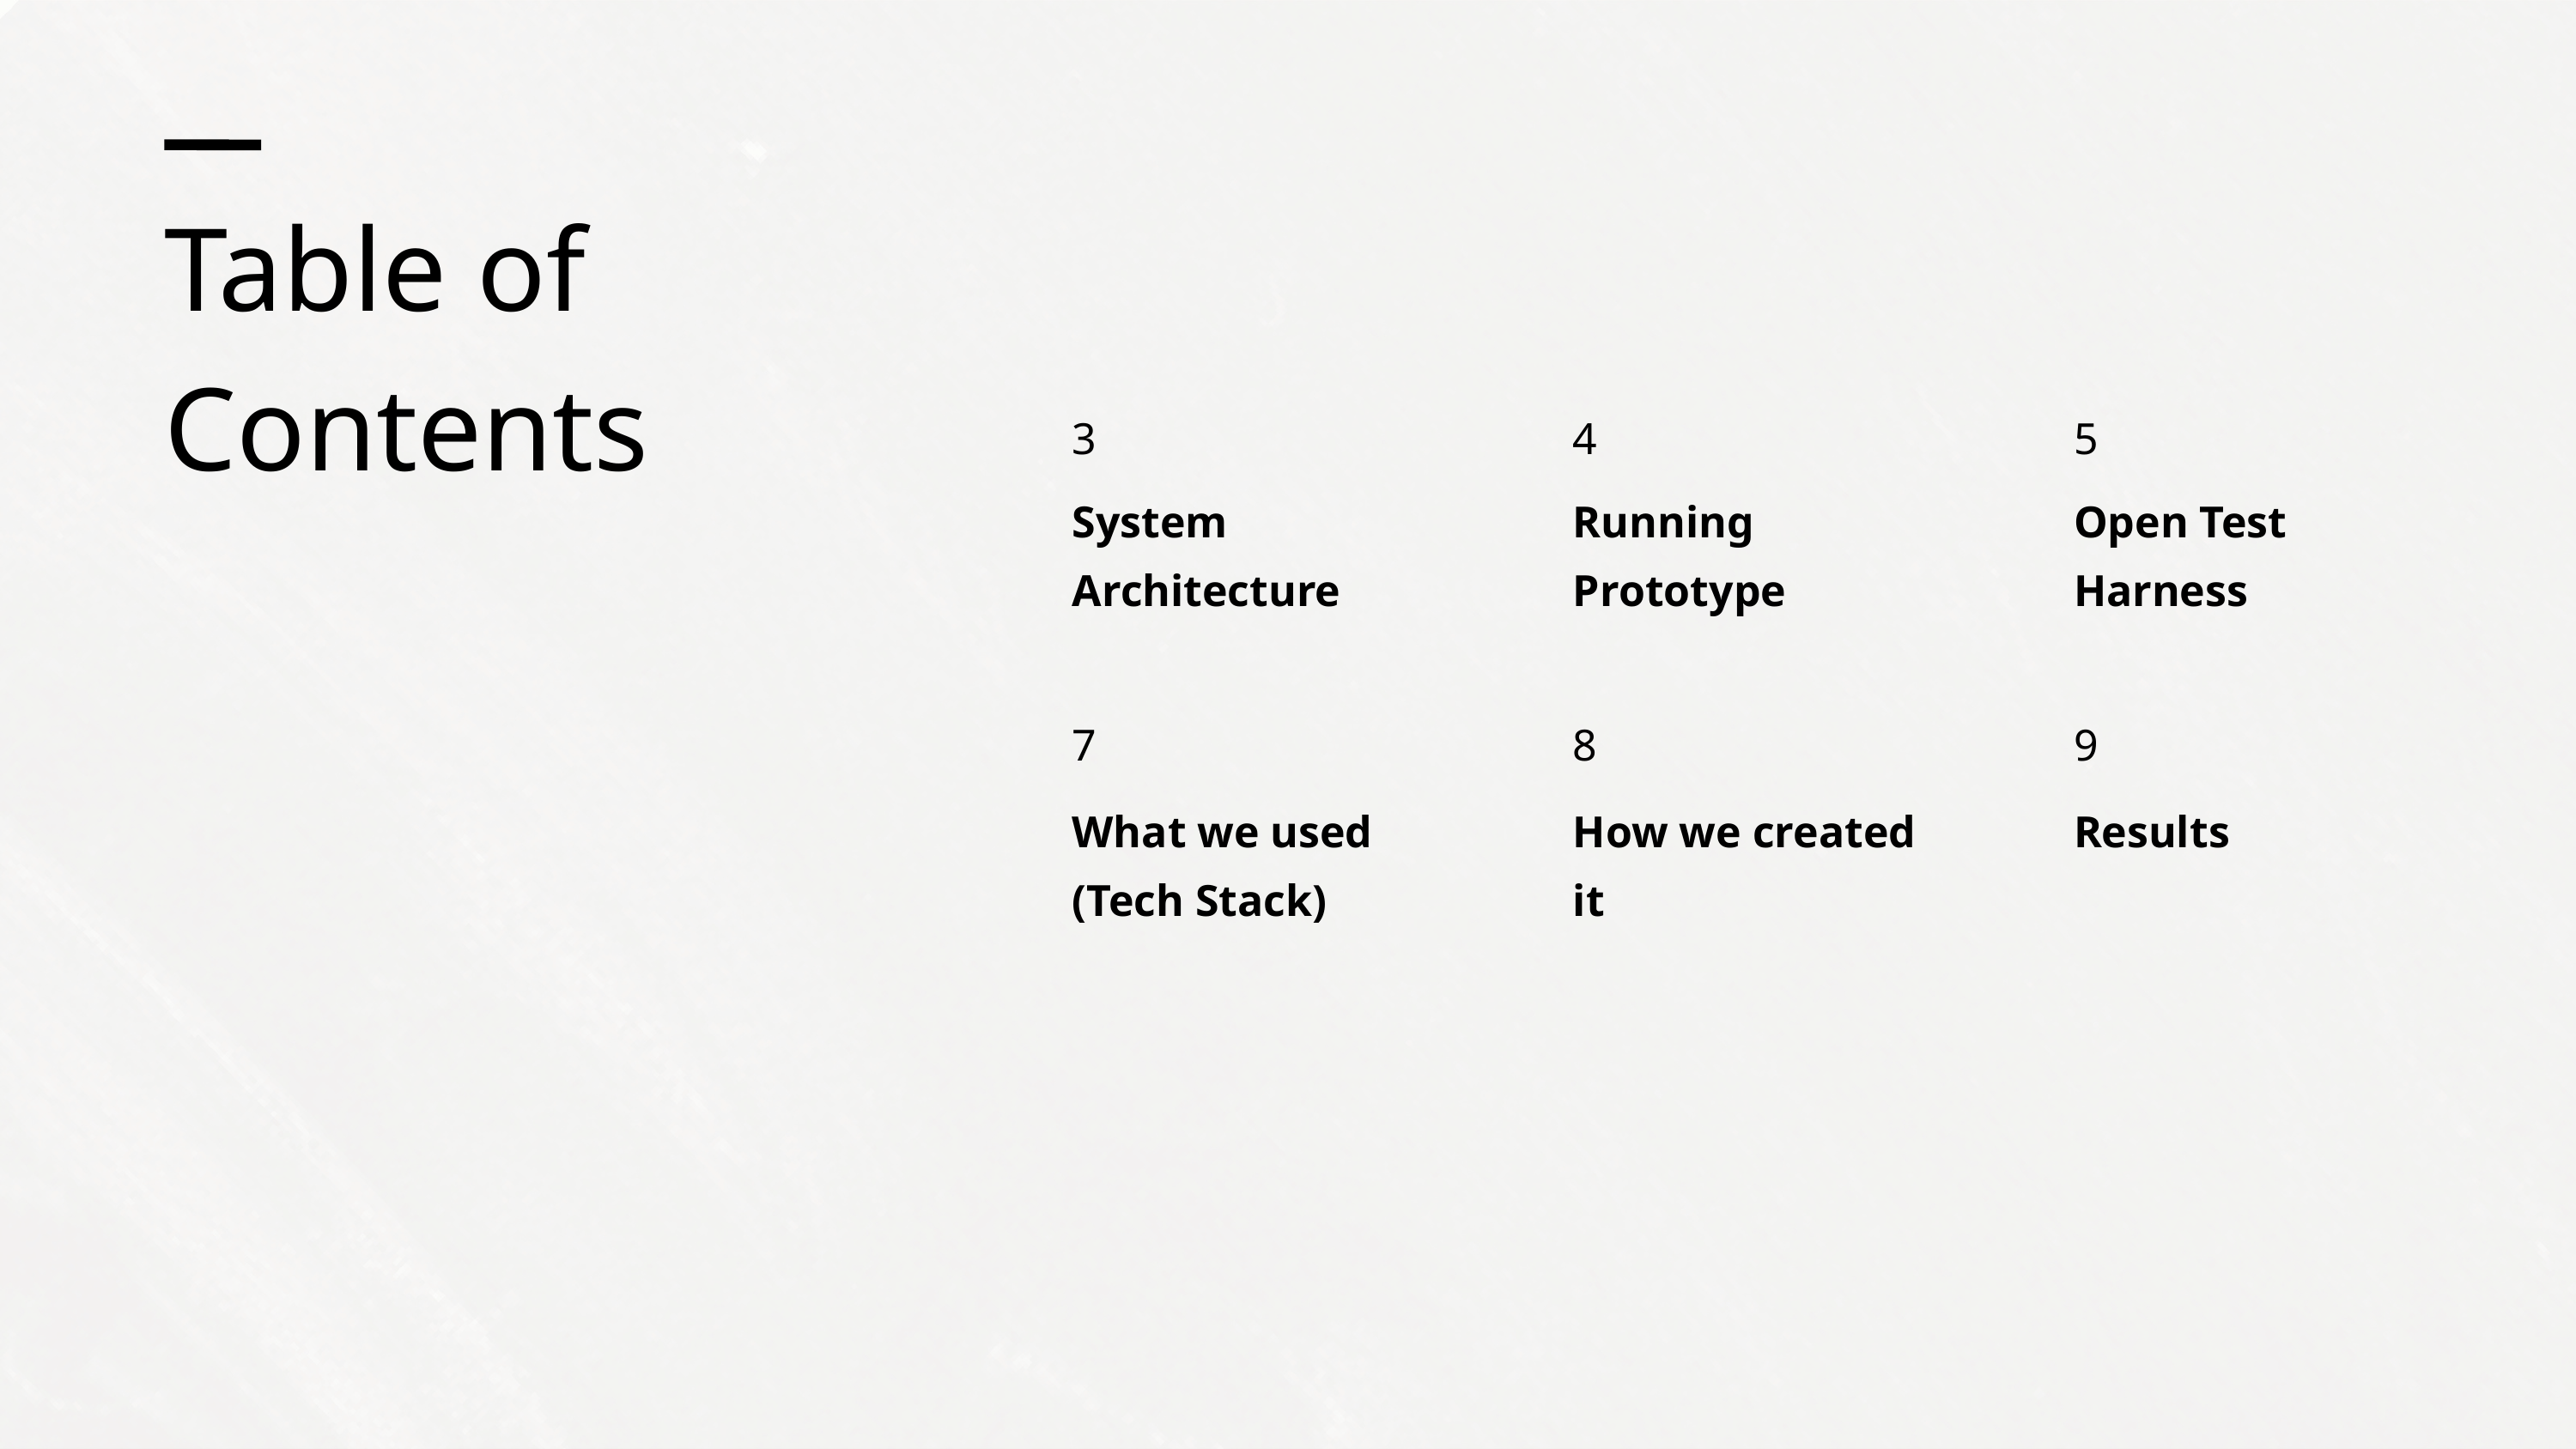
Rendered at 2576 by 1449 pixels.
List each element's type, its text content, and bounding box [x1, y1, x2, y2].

text_box System Architecture [1072, 477, 1431, 615]
text_box [0, 0, 2576, 1449]
text_box How we created it [1572, 787, 1931, 925]
text_box 9 [2073, 700, 2432, 770]
text_box 5 [2073, 394, 2432, 464]
text_box Results [2073, 787, 2432, 857]
text_box Running Prototype [1572, 477, 1931, 615]
text_box 8 [1572, 700, 1931, 770]
text_box 3 [1072, 394, 1431, 464]
text_box 4 [1572, 394, 1931, 464]
text_box 7 [1072, 700, 1431, 770]
text_box What we used (Tech Stack) [1072, 787, 1431, 925]
text_box Open Test Harness [2073, 477, 2352, 615]
text_box Table of Contents [164, 173, 703, 494]
